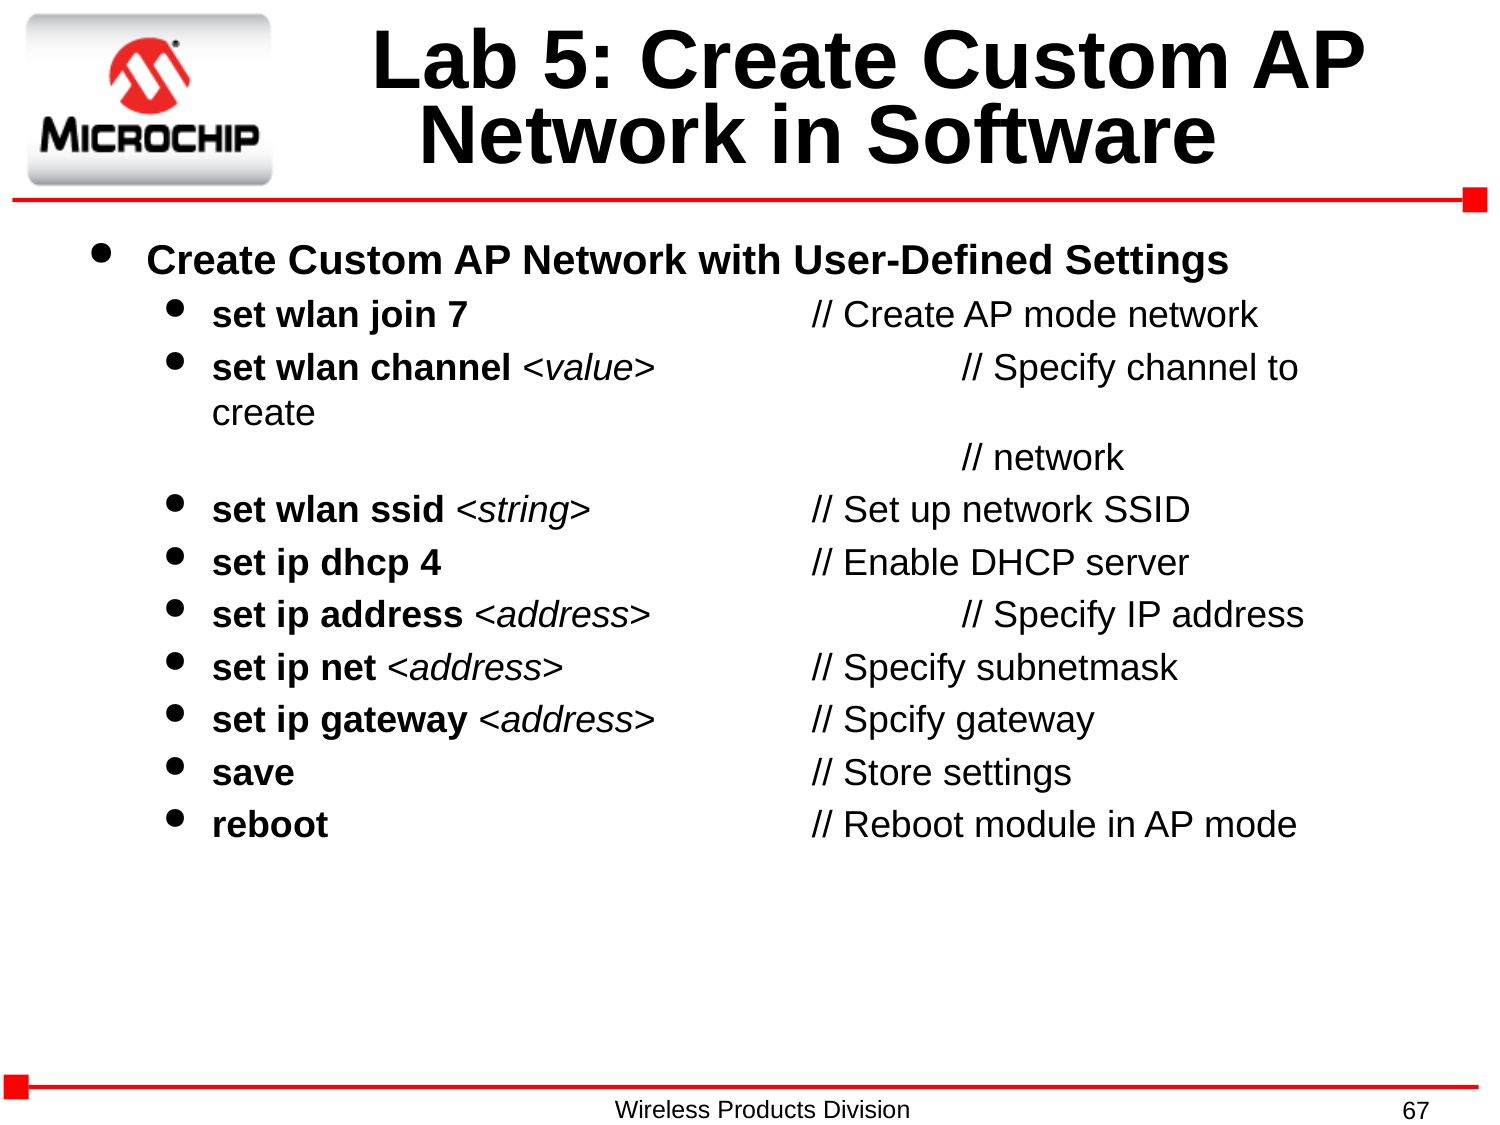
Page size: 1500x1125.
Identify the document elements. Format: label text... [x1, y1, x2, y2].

title Lab 5: Create Custom AP Network in Software [312, 32, 1426, 176]
list Create Custom AP Network with User-Defined Settings set wlan join 7 // Create AP mode network set wlan channel <value> // Specify channel to create // network set wlan ssid <string> // Set up network SSID set ip dhcp 4 // Enable DHCP server set ip address <address> // Specify IP address set ip net <address> // Specify subnetmask set ip gateway <address> // Spcify gateway save // Store settings reboot // Reboot module in AP mode [74, 224, 1426, 968]
picture [24, 12, 275, 188]
